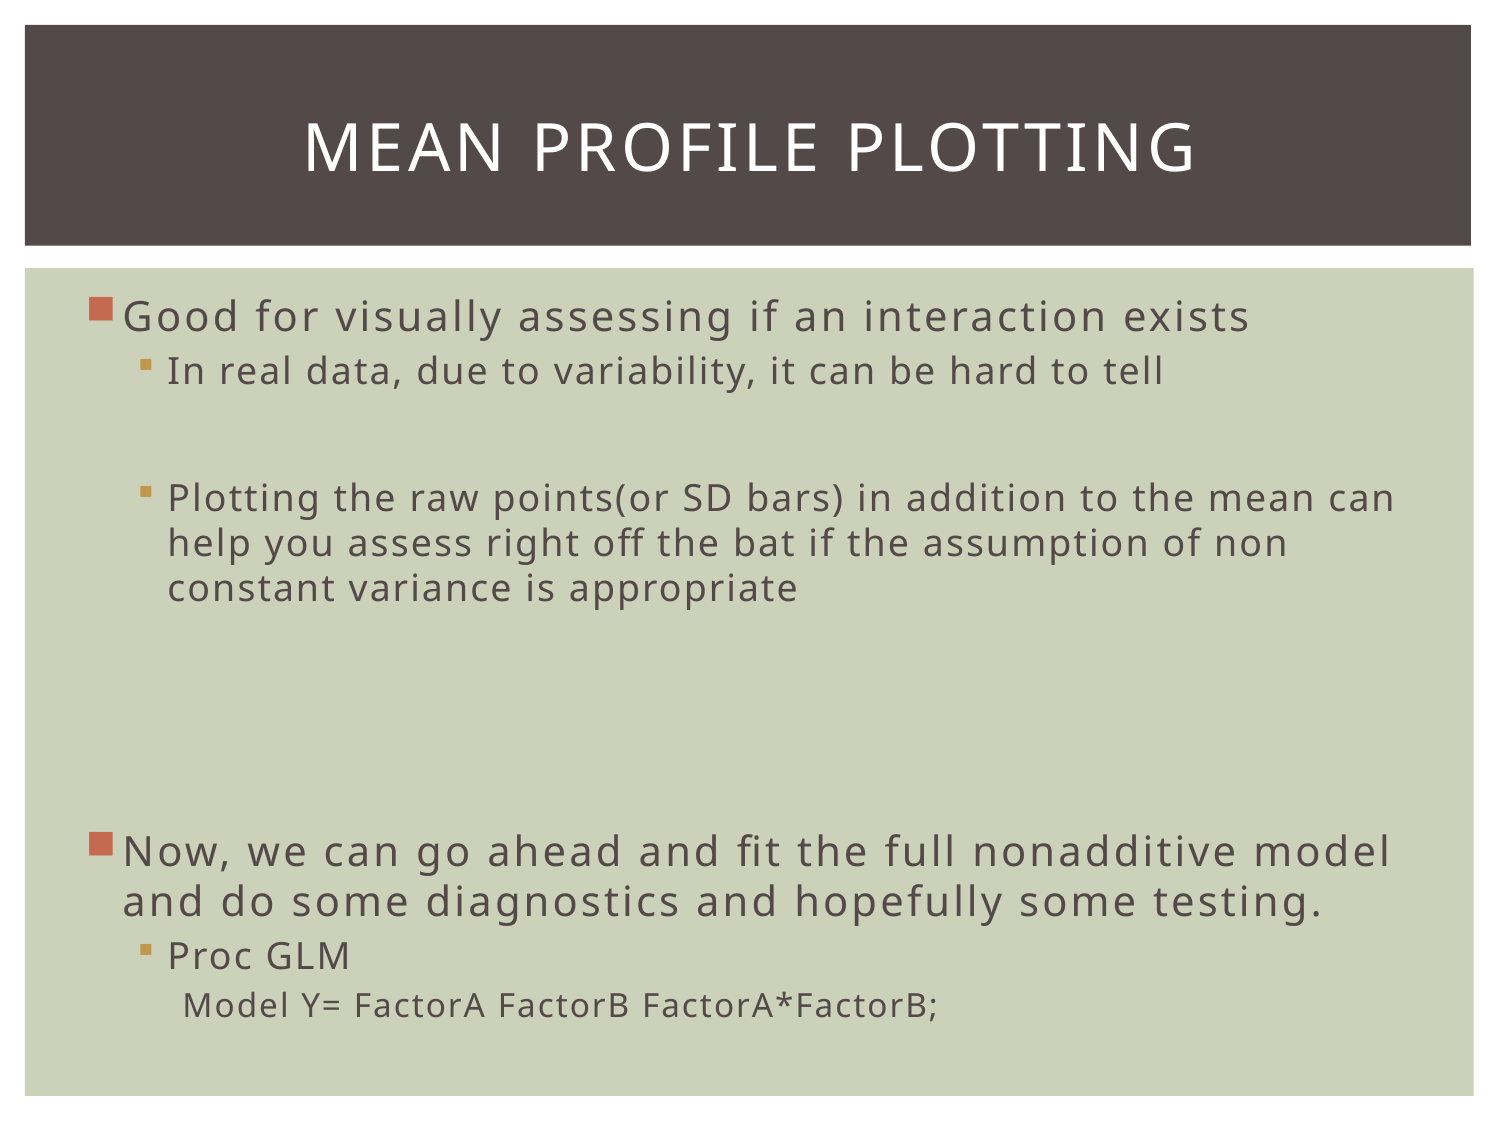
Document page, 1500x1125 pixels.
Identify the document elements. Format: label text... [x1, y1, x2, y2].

list Good for visually assessing if an interaction exists In real data, due to variability, it can be hard to tell Plotting the raw points(or SD bars) in addition to the mean can help you assess right off the bat if the assumption of non constant variance is appropriate Now, we can go ahead and fit the full nonadditive model and do some diagnostics and hopefully some testing. Proc GLM Model Y= FactorA FactorB FactorA*FactorB; [62, 281, 1450, 1100]
title Mean Profile Plotting [62, 58, 1438, 232]
